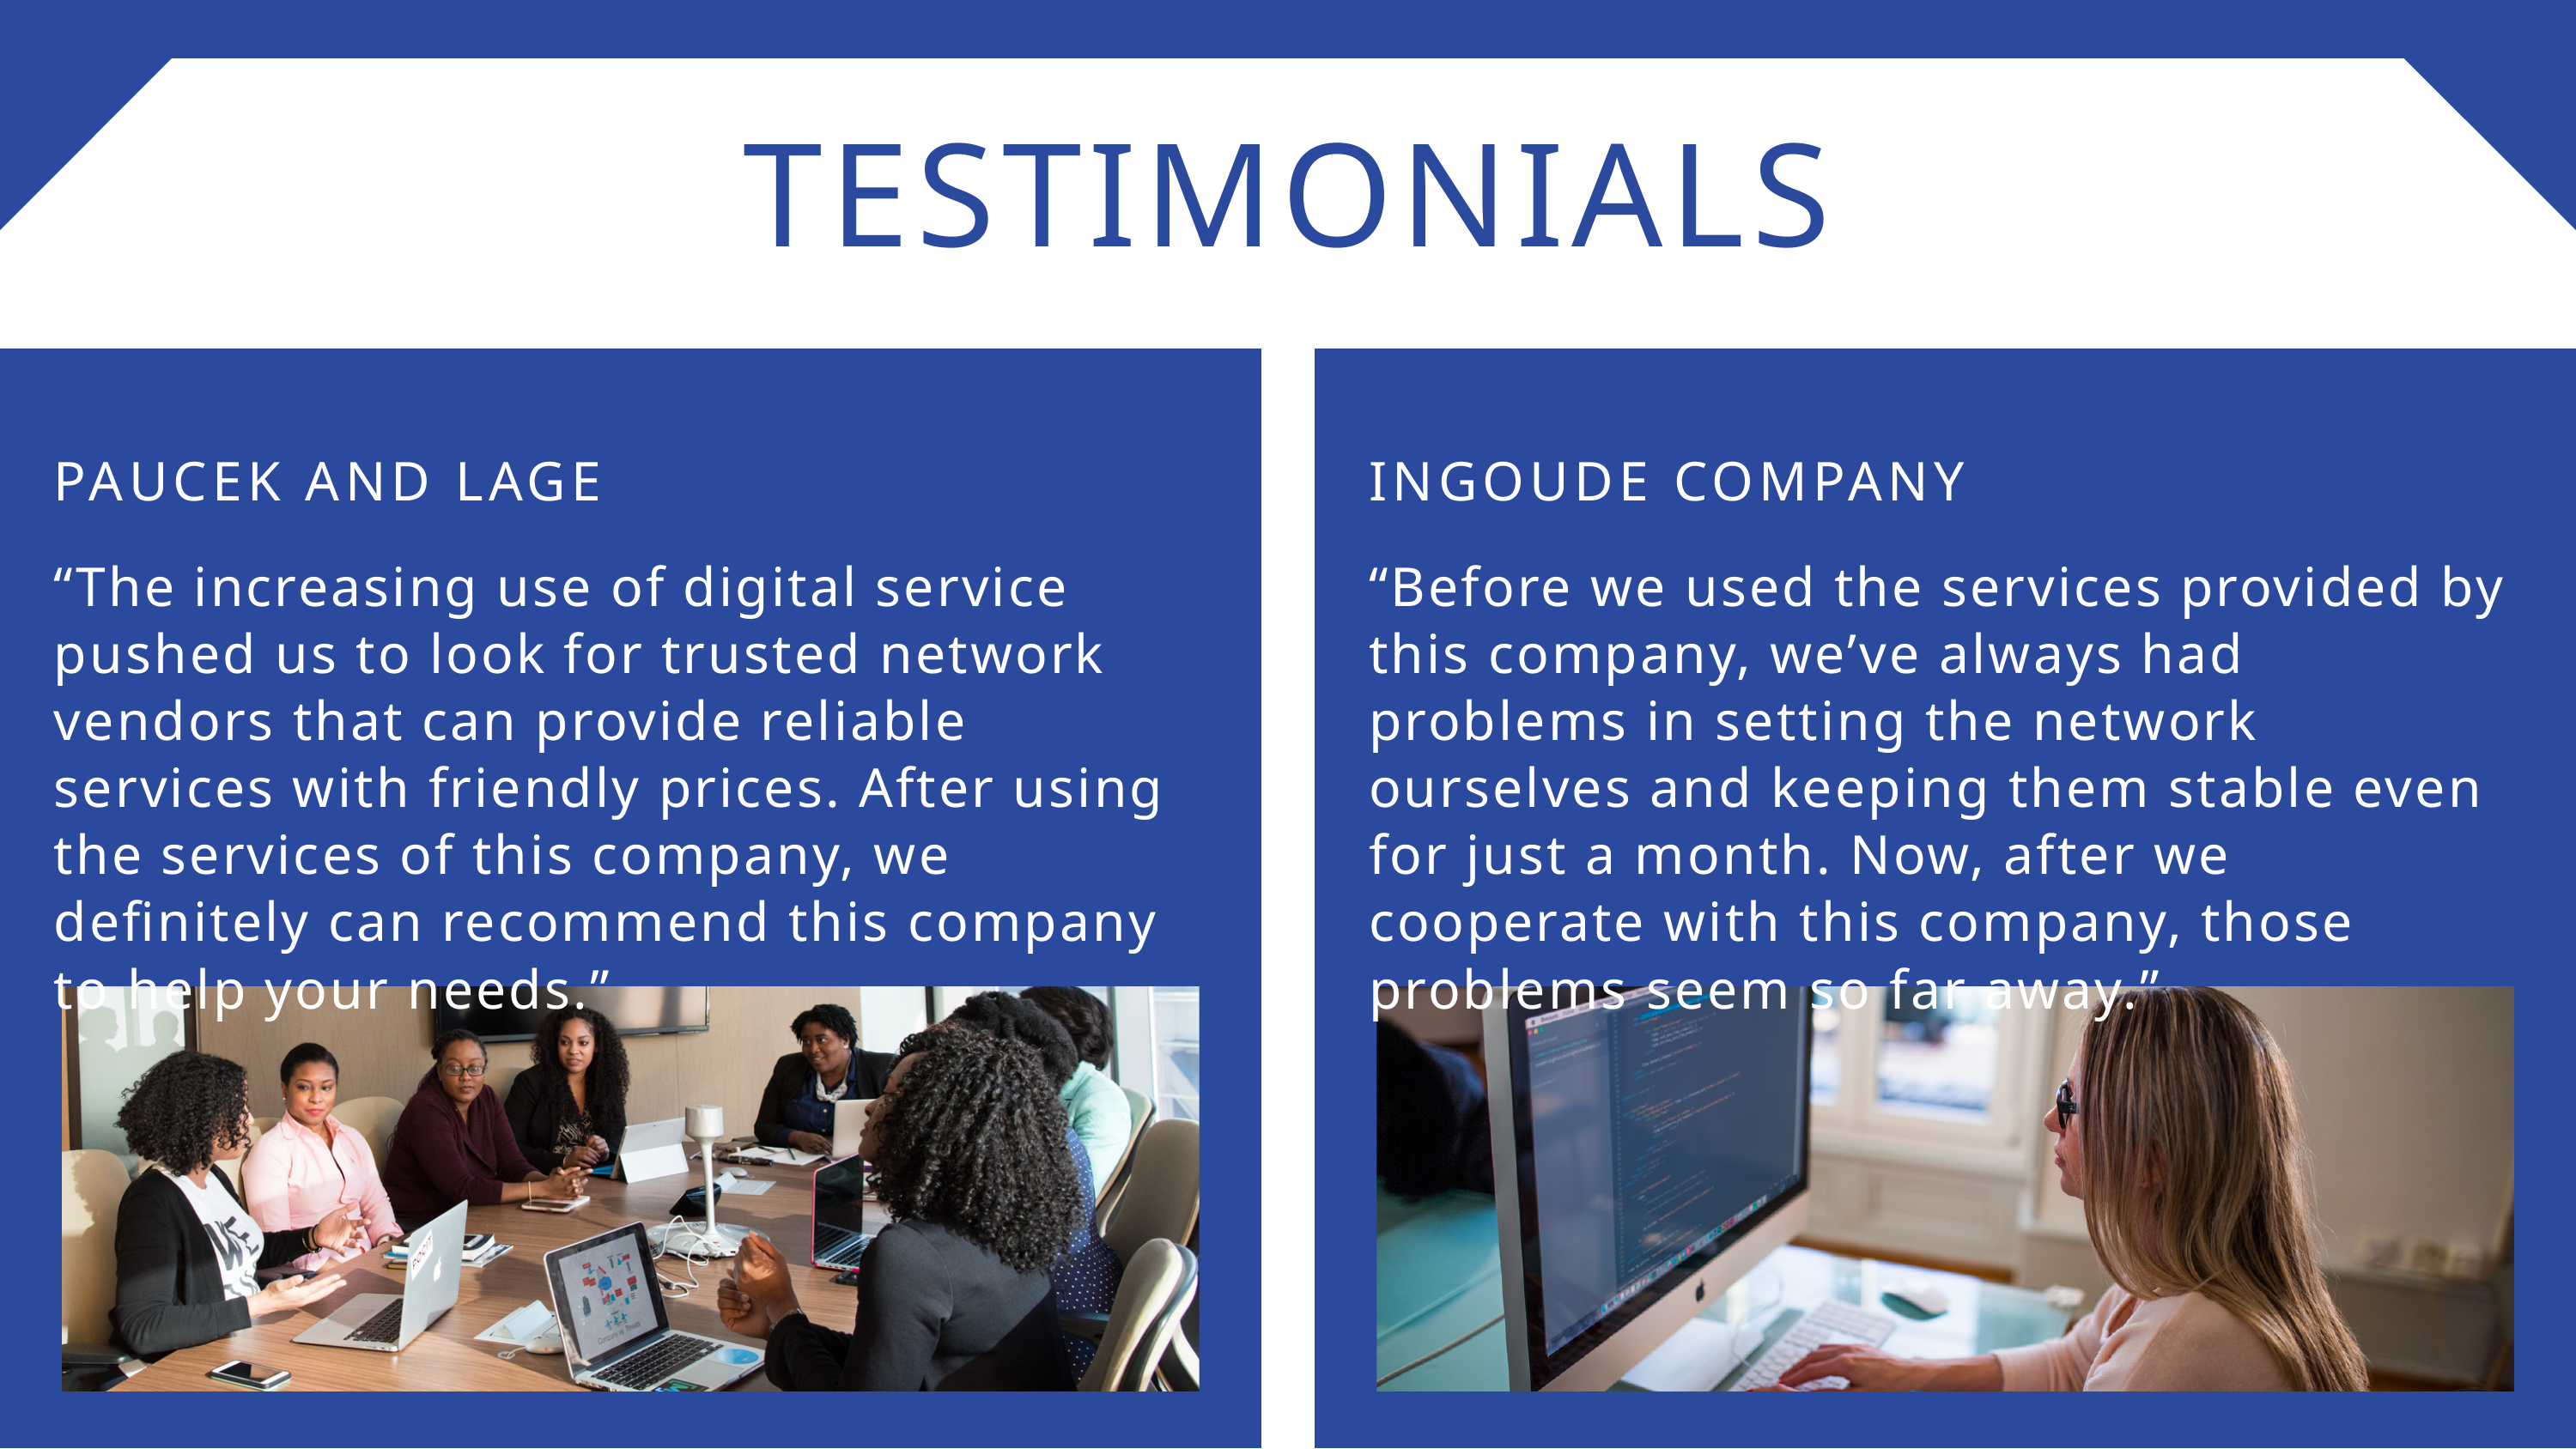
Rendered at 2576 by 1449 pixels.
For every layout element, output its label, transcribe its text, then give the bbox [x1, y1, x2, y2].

text_box TESTIMONIALS [208, 124, 2368, 276]
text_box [232, 0, 2343, 59]
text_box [0, 0, 231, 231]
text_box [1376, 986, 2515, 1391]
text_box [61, 986, 1200, 1391]
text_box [2345, 0, 2576, 231]
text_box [1314, 348, 2576, 1449]
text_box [0, 348, 1261, 1449]
